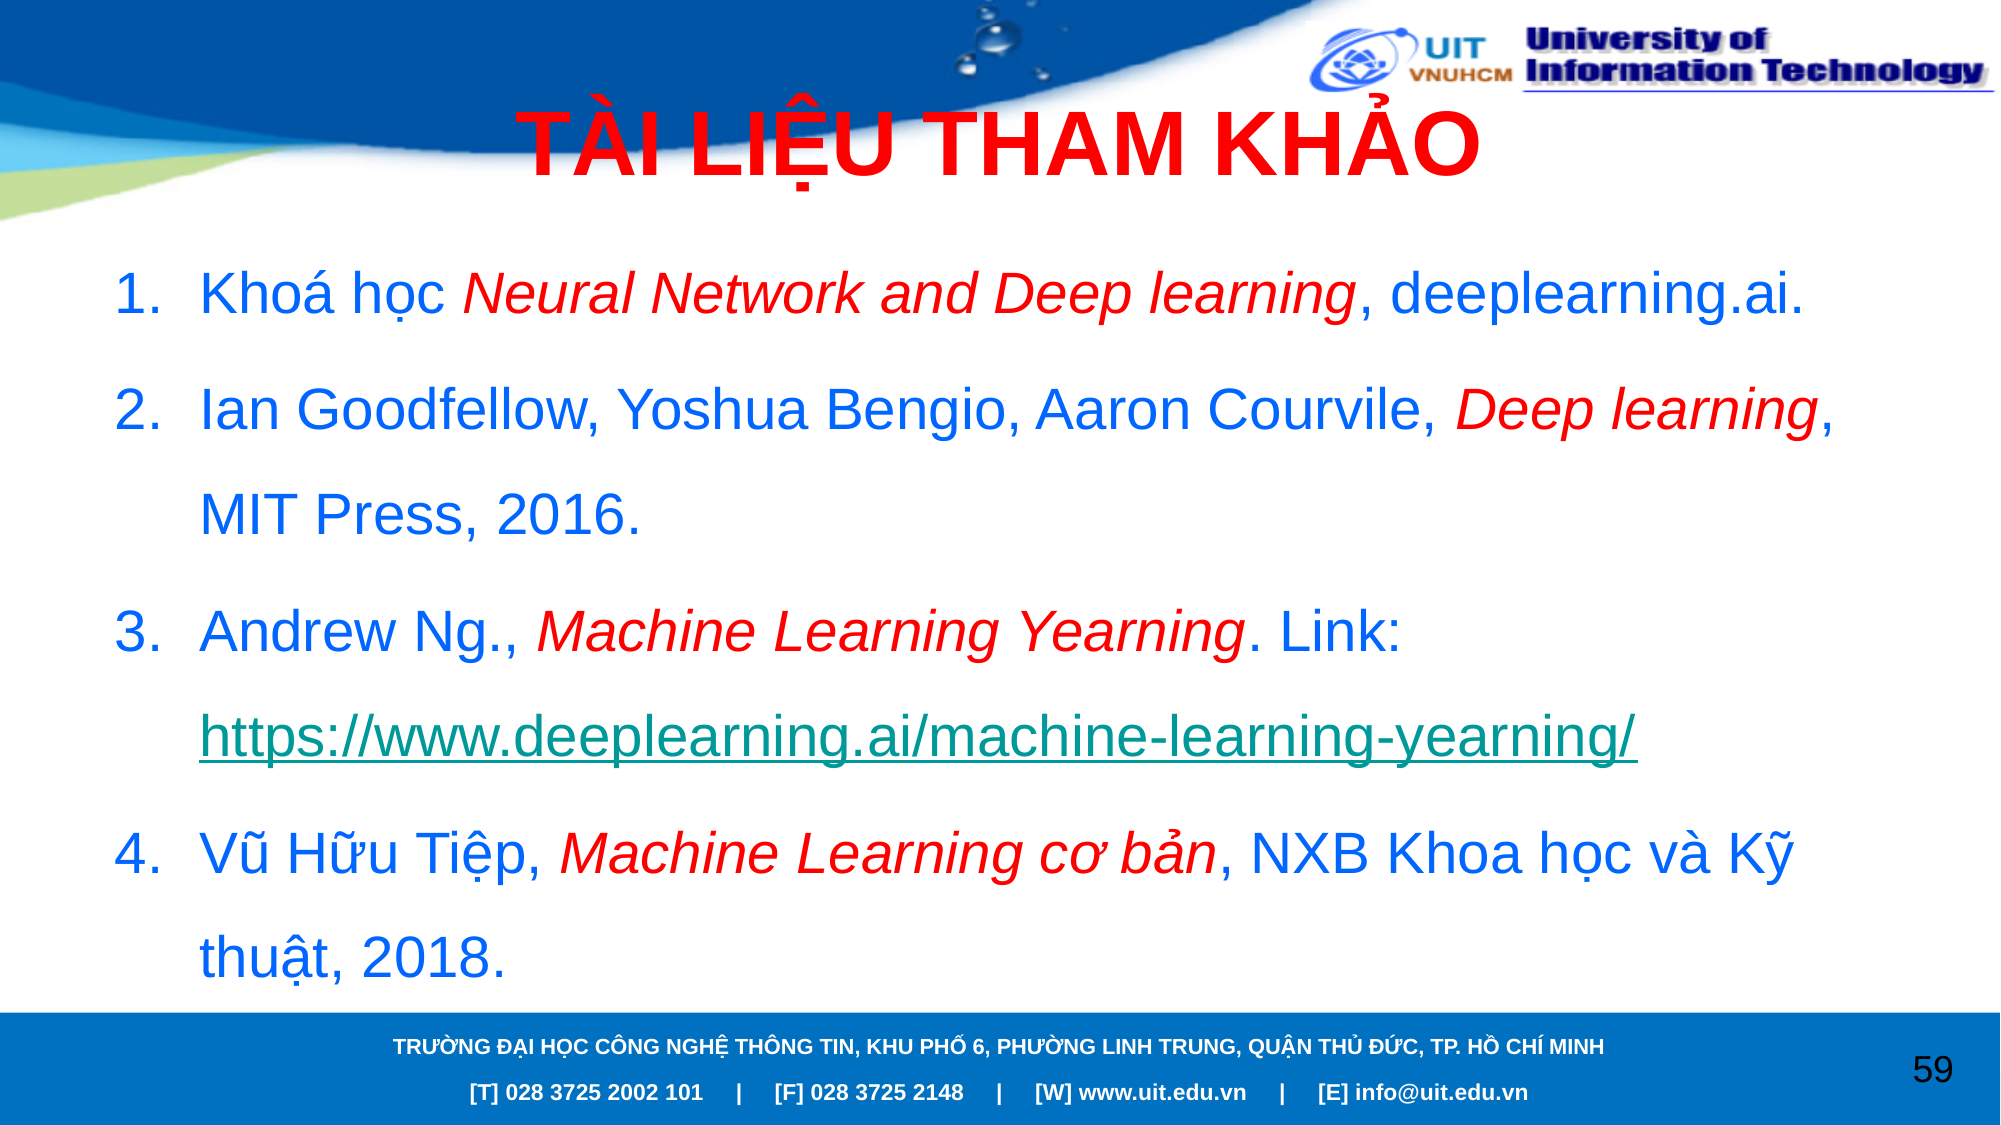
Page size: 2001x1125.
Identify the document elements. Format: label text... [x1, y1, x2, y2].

title TÀI LIỆU THAM KHẢO [99, 45, 1900, 212]
list Khoá học Neural Network and Deep learning, deeplearning.ai. Ian Goodfellow, Yoshua Bengio, Aaron Courvile, Deep learning, MIT Press, 2016. Andrew Ng., Machine Learning Yearning. Link: https://www.deeplearning.ai/machine-learning-yearning/ Vũ Hữu Tiệp, Machine Learning cơ bản, NXB Khoa học và Kỹ thuật, 2018. [99, 212, 1900, 955]
picture [0, 0, 2001, 1125]
